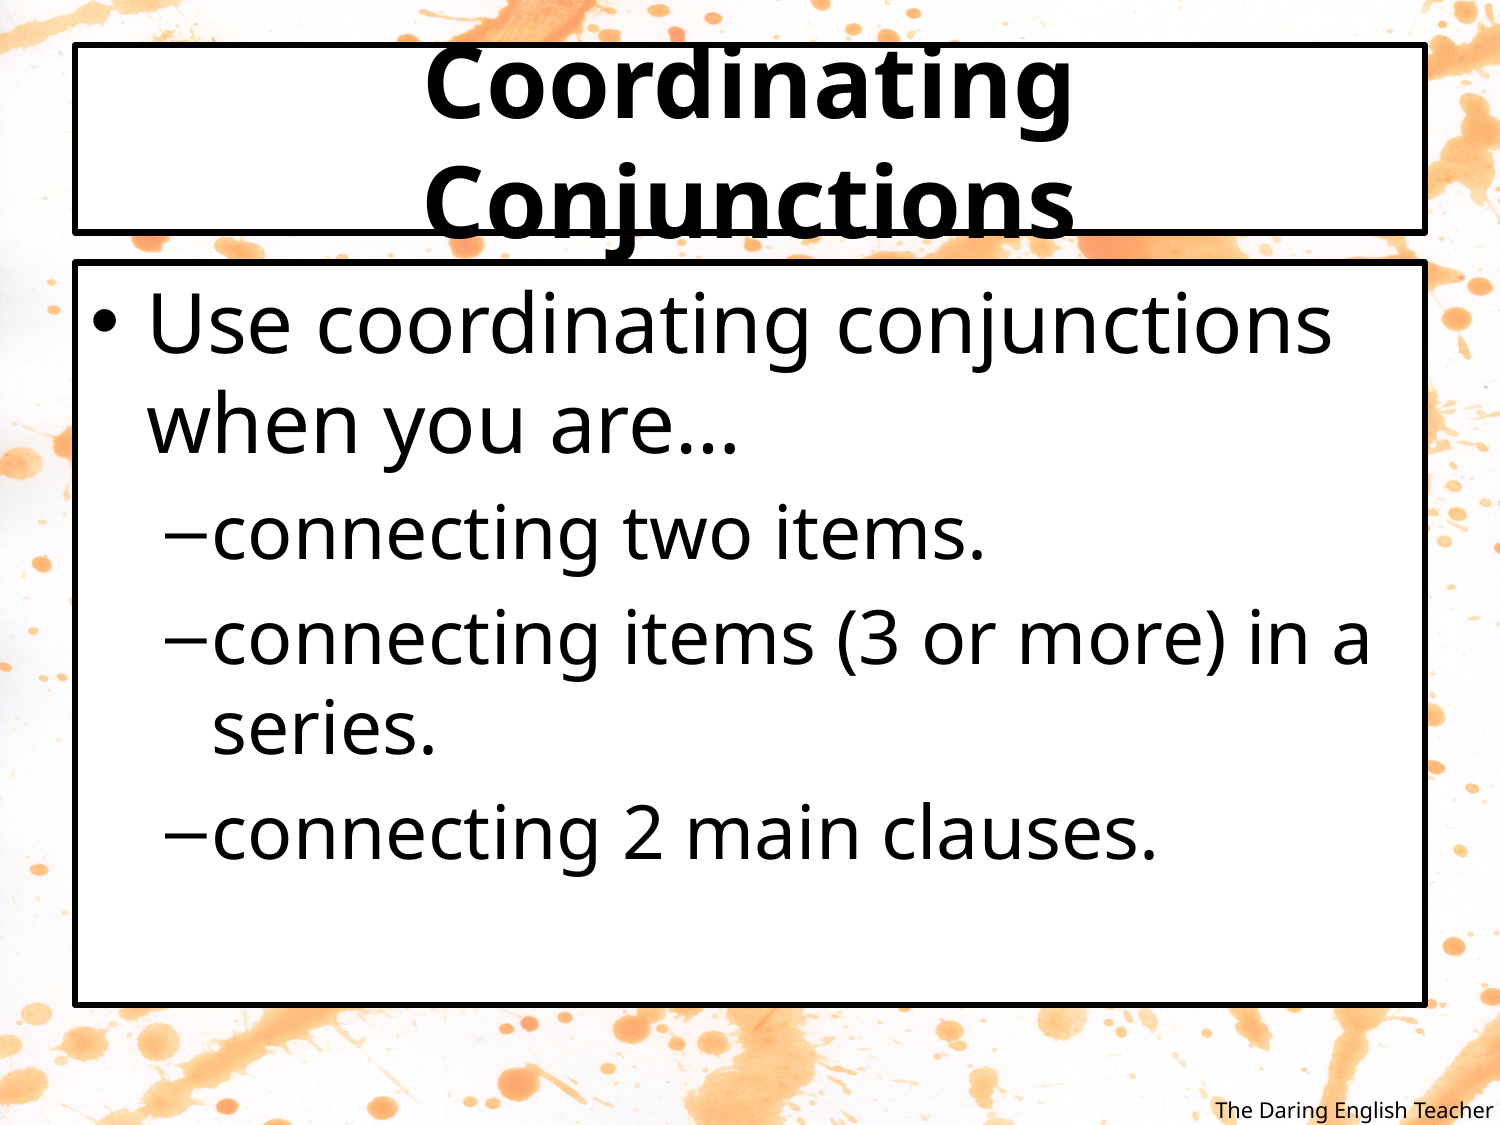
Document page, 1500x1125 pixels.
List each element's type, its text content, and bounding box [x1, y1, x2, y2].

list Use coordinating conjunctions when you are… connecting two items. connecting items (3 or more) in a series. connecting 2 main clauses. [72, 259, 1428, 1008]
title Coordinating Conjunctions [72, 42, 1428, 236]
picture [0, 0, 1500, 1125]
